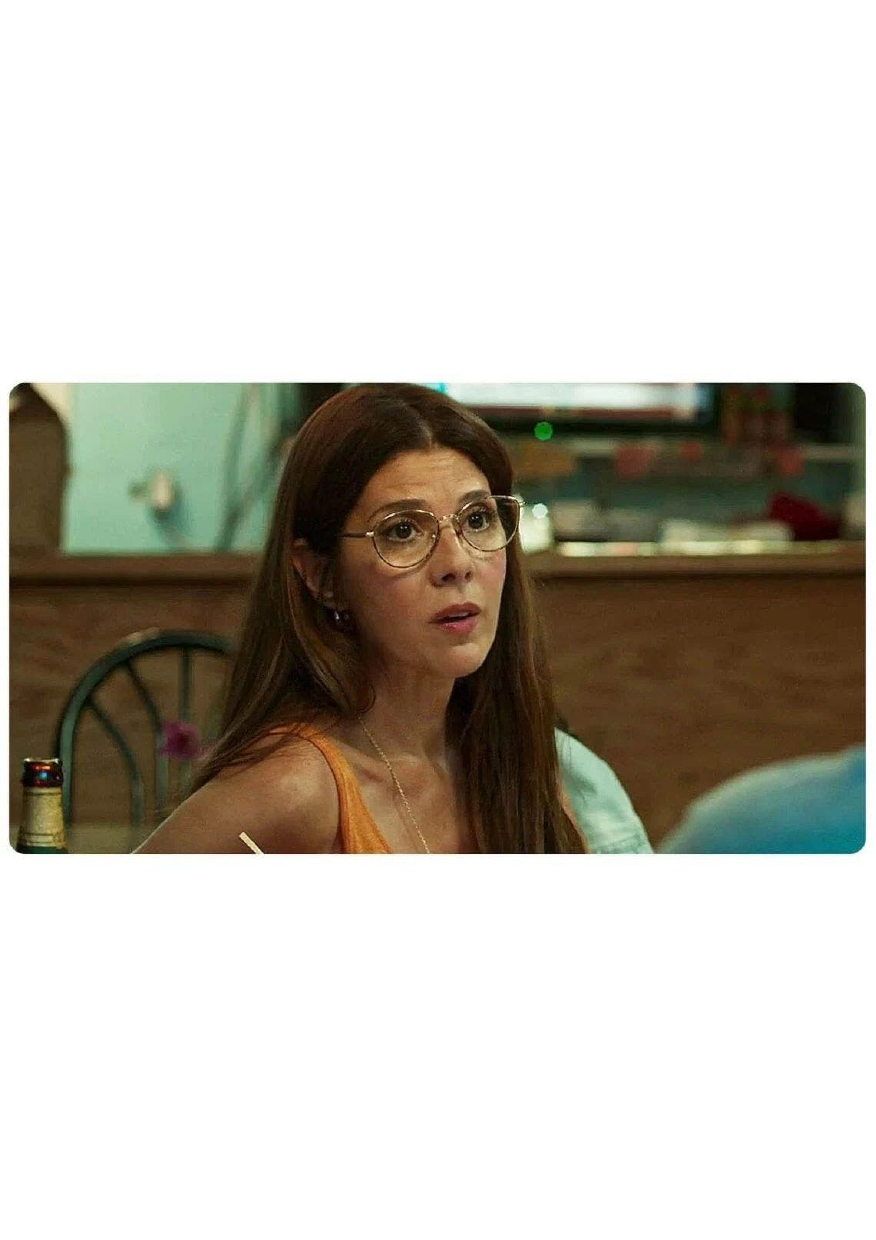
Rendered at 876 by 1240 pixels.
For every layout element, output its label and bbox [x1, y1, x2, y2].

picture [0, 373, 875, 867]
